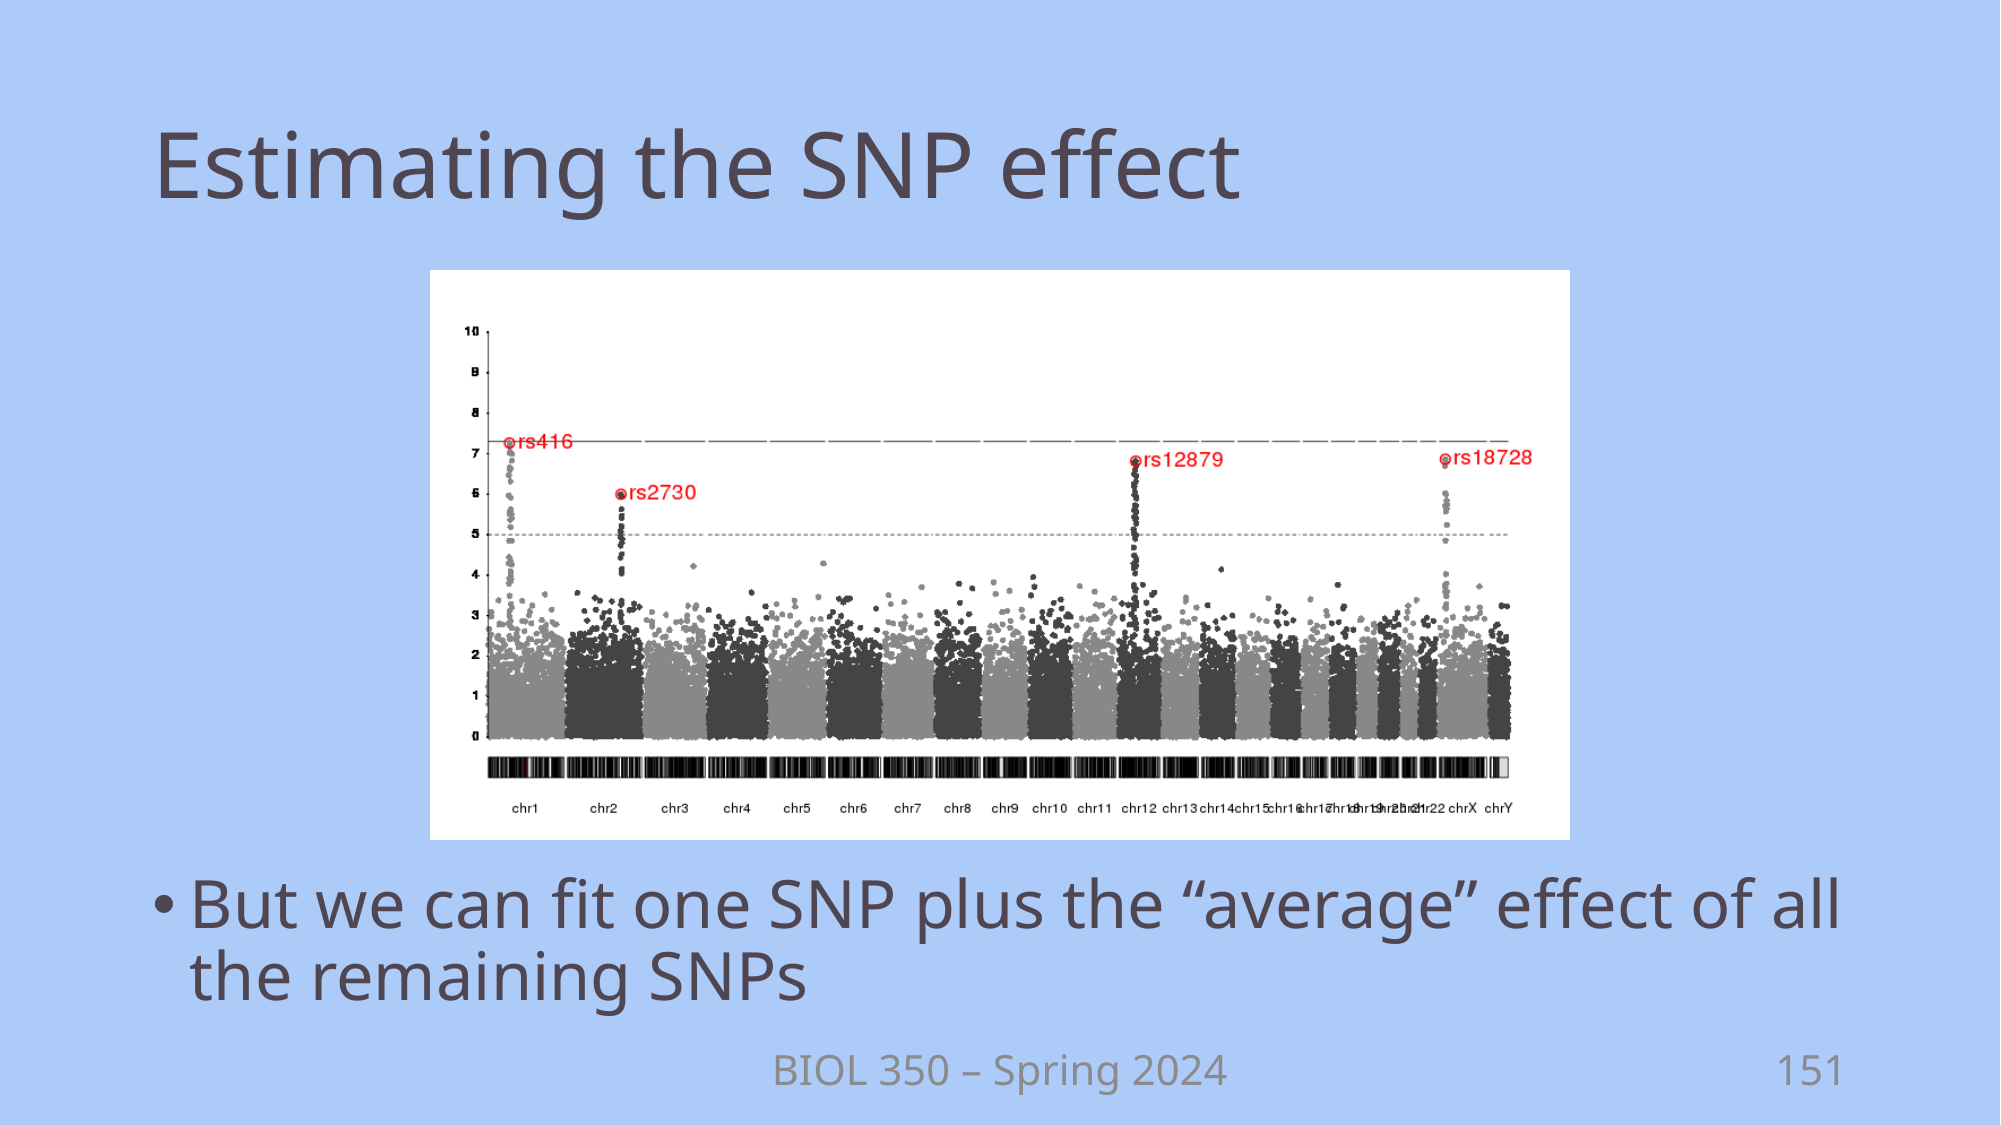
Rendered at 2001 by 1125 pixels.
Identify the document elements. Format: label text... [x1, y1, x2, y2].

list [430, 269, 1570, 840]
footer BIOL 350 – Spring 2024 [662, 1042, 1338, 1103]
title Estimating the SNP effect [137, 59, 1863, 278]
slide_number 151 [1412, 1042, 1863, 1103]
list But we can fit one SNP plus the “average” effect of all the remaining SNPs [137, 863, 1863, 1038]
